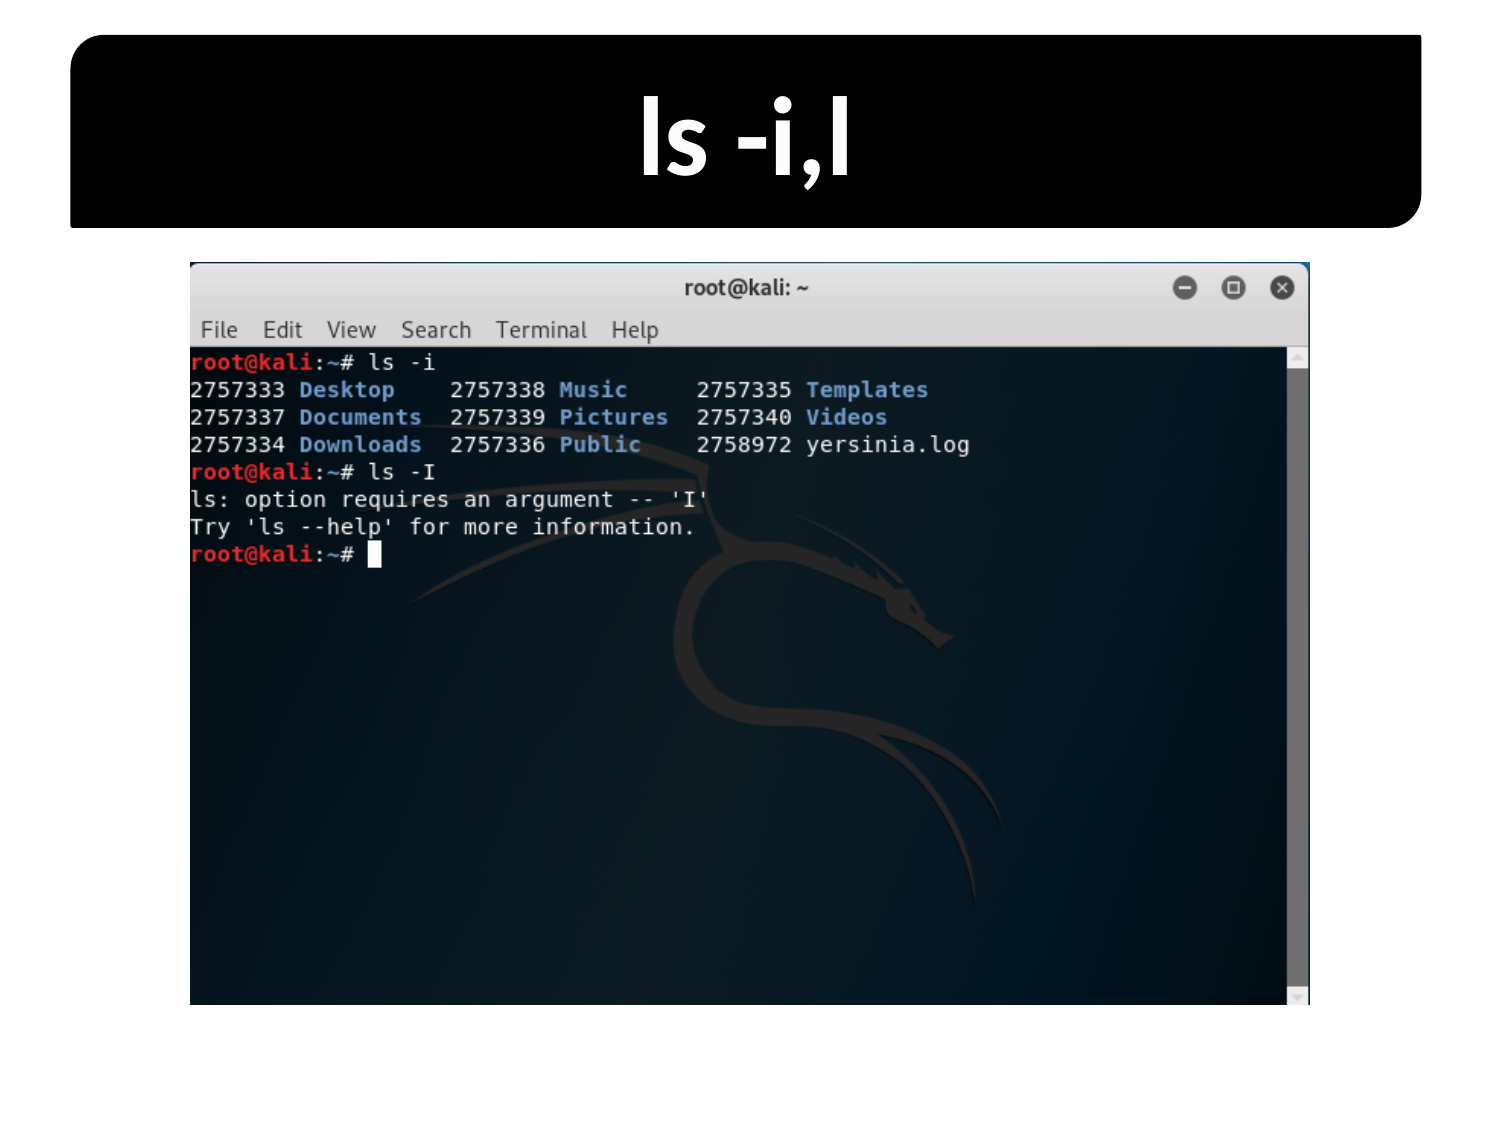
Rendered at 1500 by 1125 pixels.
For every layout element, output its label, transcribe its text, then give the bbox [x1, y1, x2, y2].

text_box [70, 34, 1422, 228]
text_box ls -i,l [622, 55, 870, 206]
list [189, 262, 1311, 1006]
